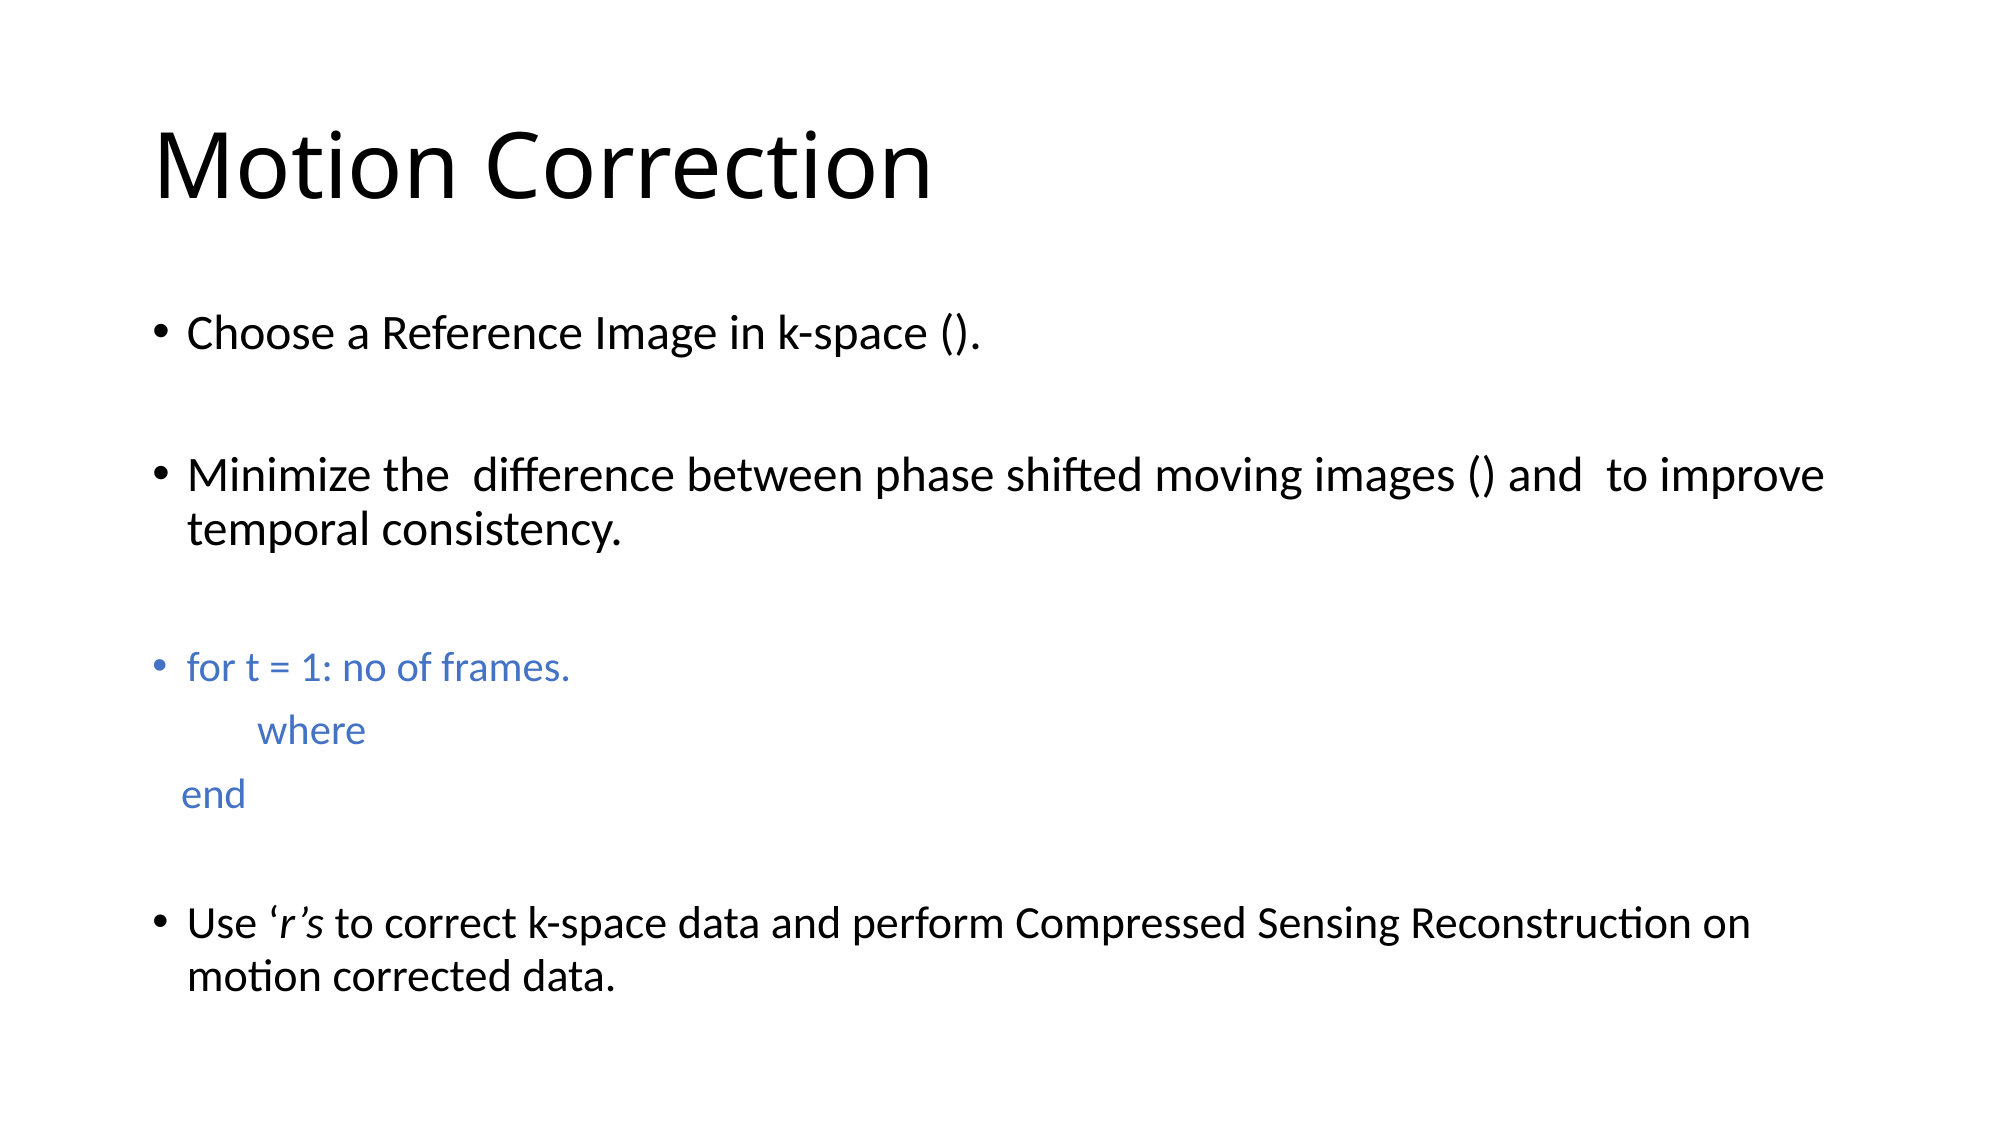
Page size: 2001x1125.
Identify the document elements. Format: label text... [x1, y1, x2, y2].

title Motion Correction [137, 59, 1863, 278]
